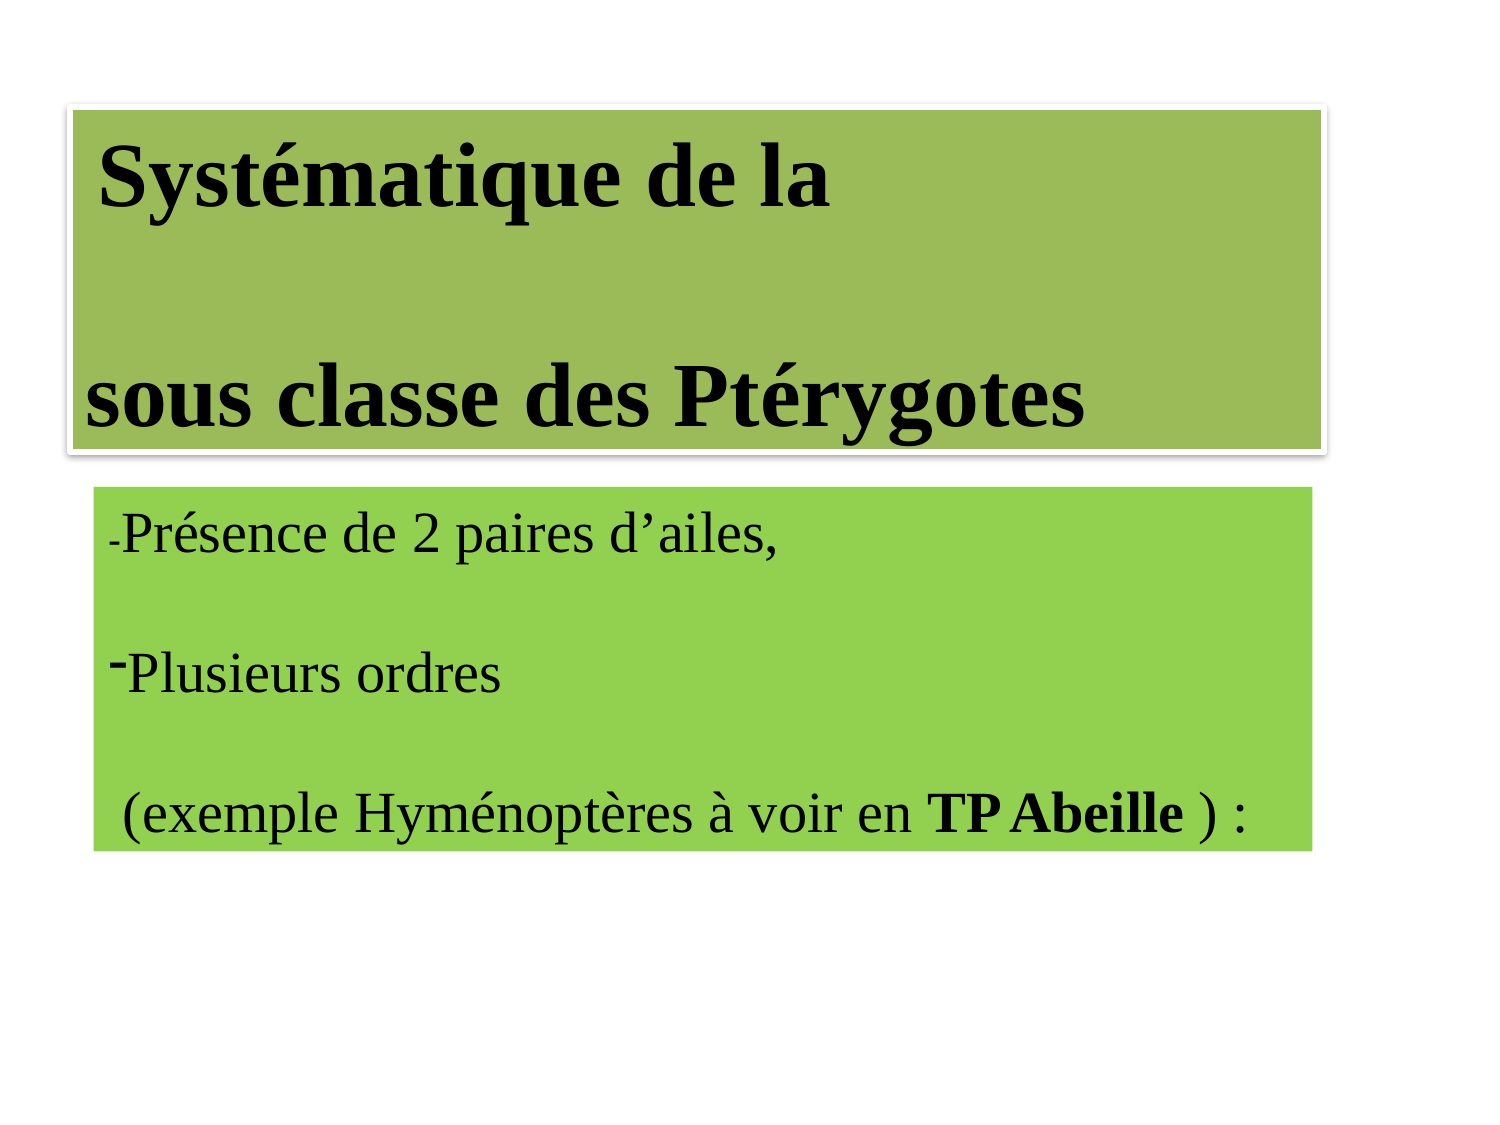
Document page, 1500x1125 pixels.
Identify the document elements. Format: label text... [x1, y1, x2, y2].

text_box -Présence de 2 paires d’ailes, Plusieurs ordres (exemple Hyménoptères à voir en TP Abeille ) : [93, 486, 1313, 852]
text_box Systématique de la sous classe des Ptérygotes [67, 104, 1327, 455]
